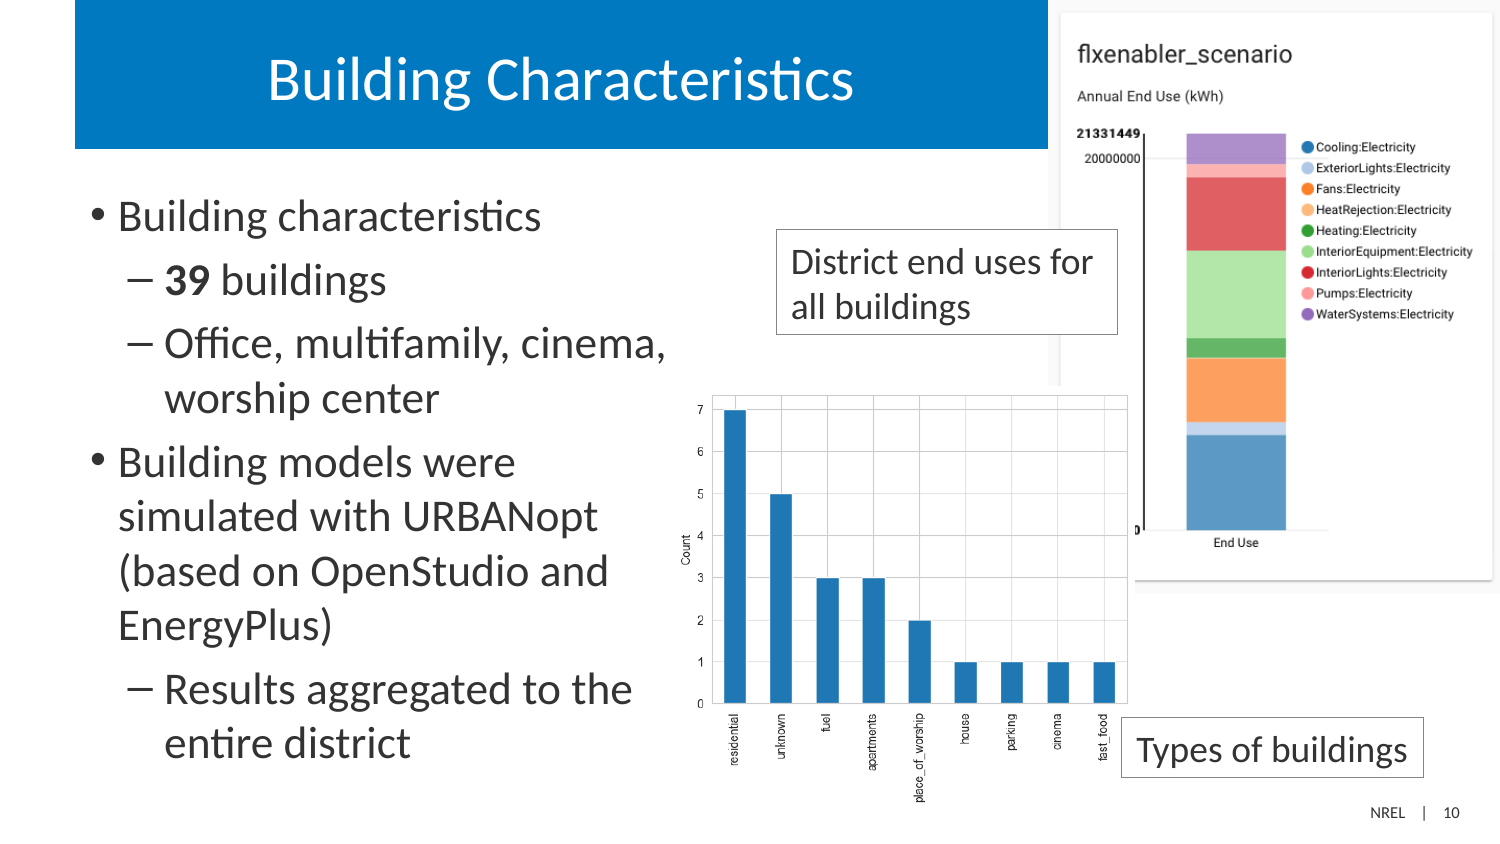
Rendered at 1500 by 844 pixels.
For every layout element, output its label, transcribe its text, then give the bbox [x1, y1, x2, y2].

title Building Characteristics [75, 0, 1046, 149]
text_box Types of buildings [1139, 717, 1424, 778]
list Building characteristics 39 buildings Office, multifamily, cinema, worship center Building models were simulated with URBANopt (based on OpenStudio and EnergyPlus) Results aggregated to the entire district [75, 178, 697, 779]
picture [672, 0, 1500, 810]
text_box District end uses for all buildings [776, 229, 1043, 335]
